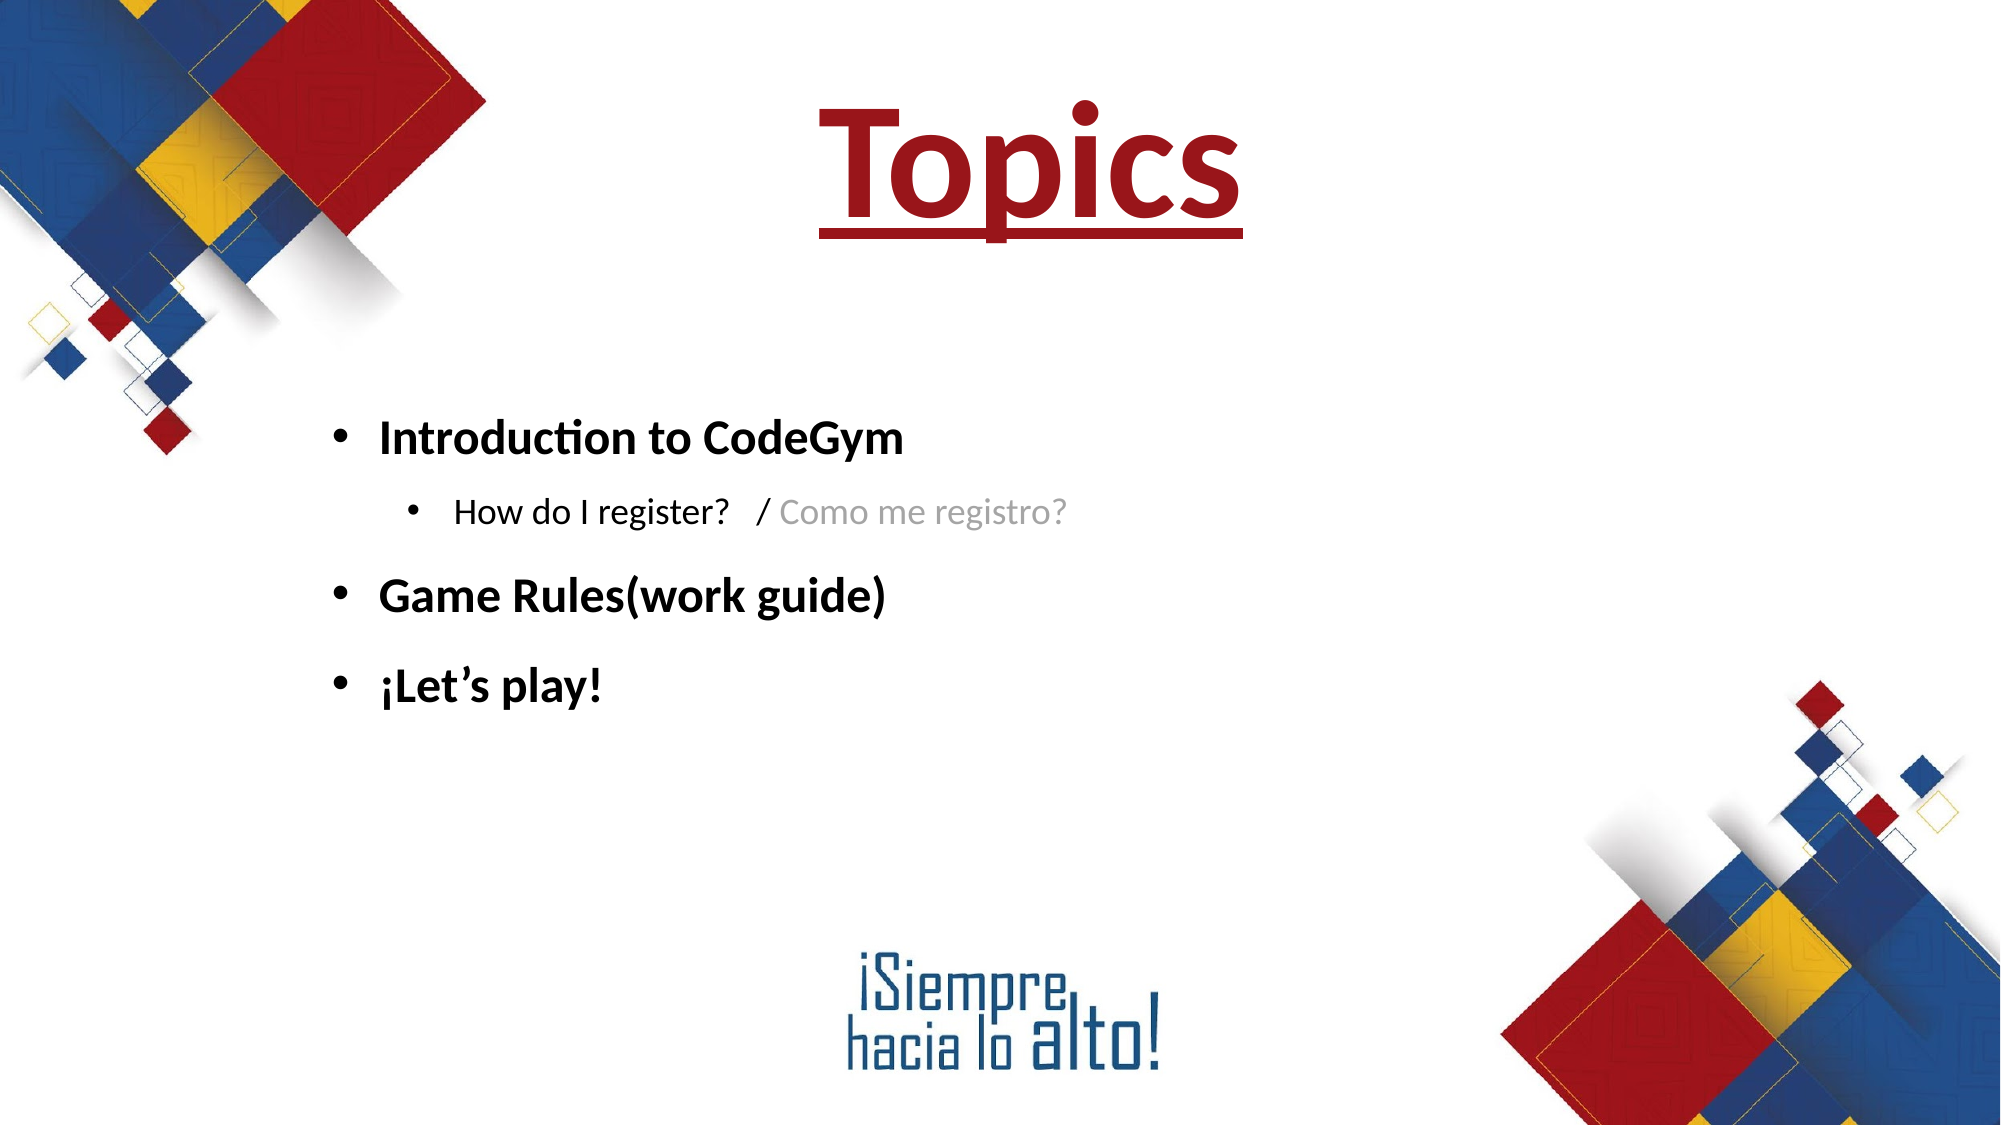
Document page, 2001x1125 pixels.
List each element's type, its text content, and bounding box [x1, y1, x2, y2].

picture [0, 0, 2001, 1125]
text_box Introduction to CodeGym How do I register? / Como me registro? Game Rules(work guide) ¡Let’s play! [316, 367, 1601, 720]
text_box Topics [803, 43, 1378, 259]
